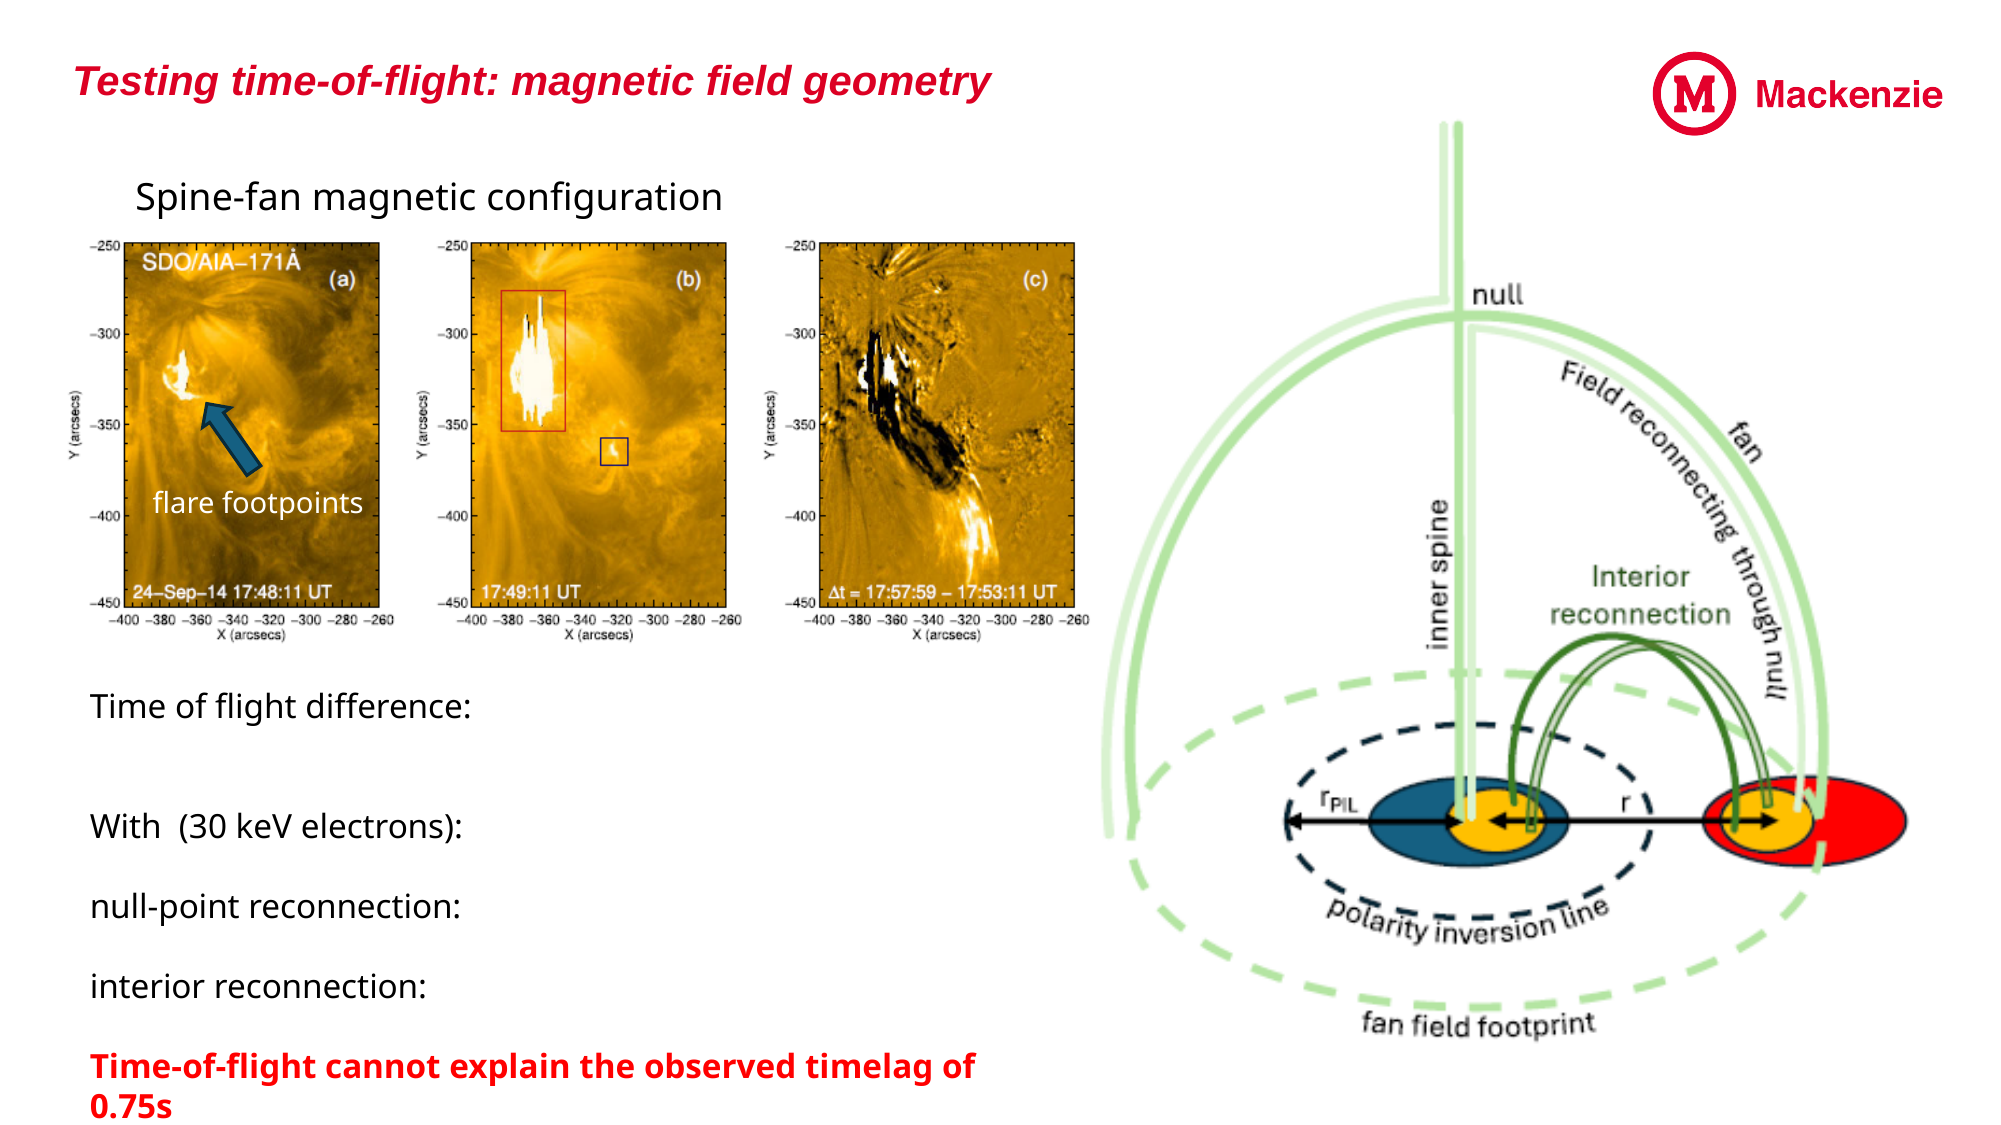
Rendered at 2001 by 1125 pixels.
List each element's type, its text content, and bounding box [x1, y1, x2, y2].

text_box Spine-fan magnetic configuration [120, 166, 740, 226]
text_box Testing time-of-flight: magnetic field geometry [57, 46, 1007, 111]
picture [44, 19, 1972, 1077]
